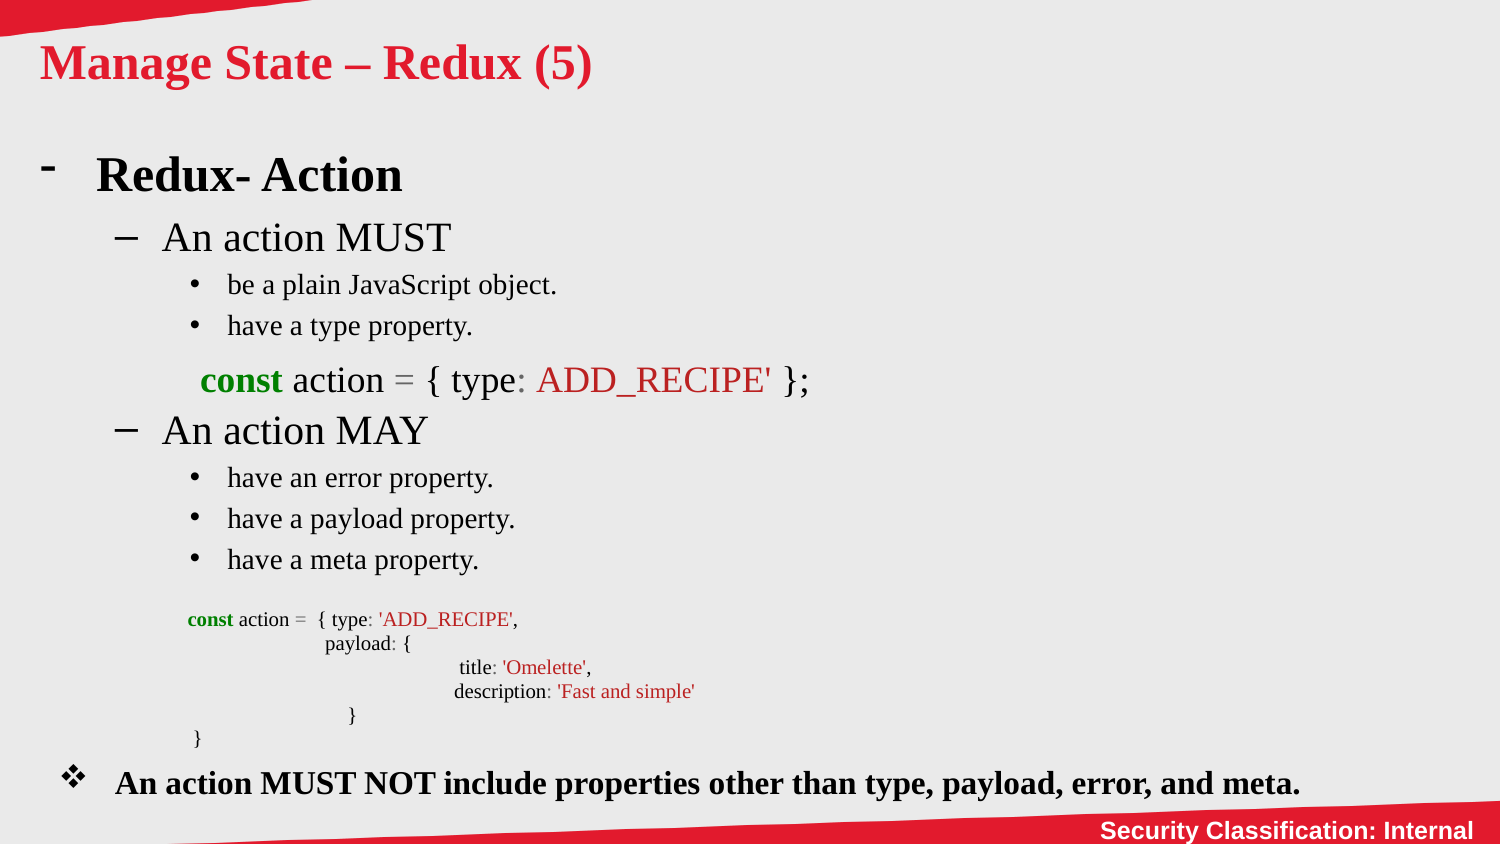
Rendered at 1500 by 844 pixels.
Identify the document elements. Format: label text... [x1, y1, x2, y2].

list Redux- Action An action MUST be a plain JavaScript object. have a type property. An action MAY have an error property. have a payload property. have a meta property. An action MUST NOT include properties other than type, payload, error, and meta. [24, 134, 1488, 822]
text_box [199, 334, 1199, 445]
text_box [187, 584, 762, 770]
picture [0, 0, 1500, 844]
title Manage State – Redux (5) [24, 21, 1488, 96]
